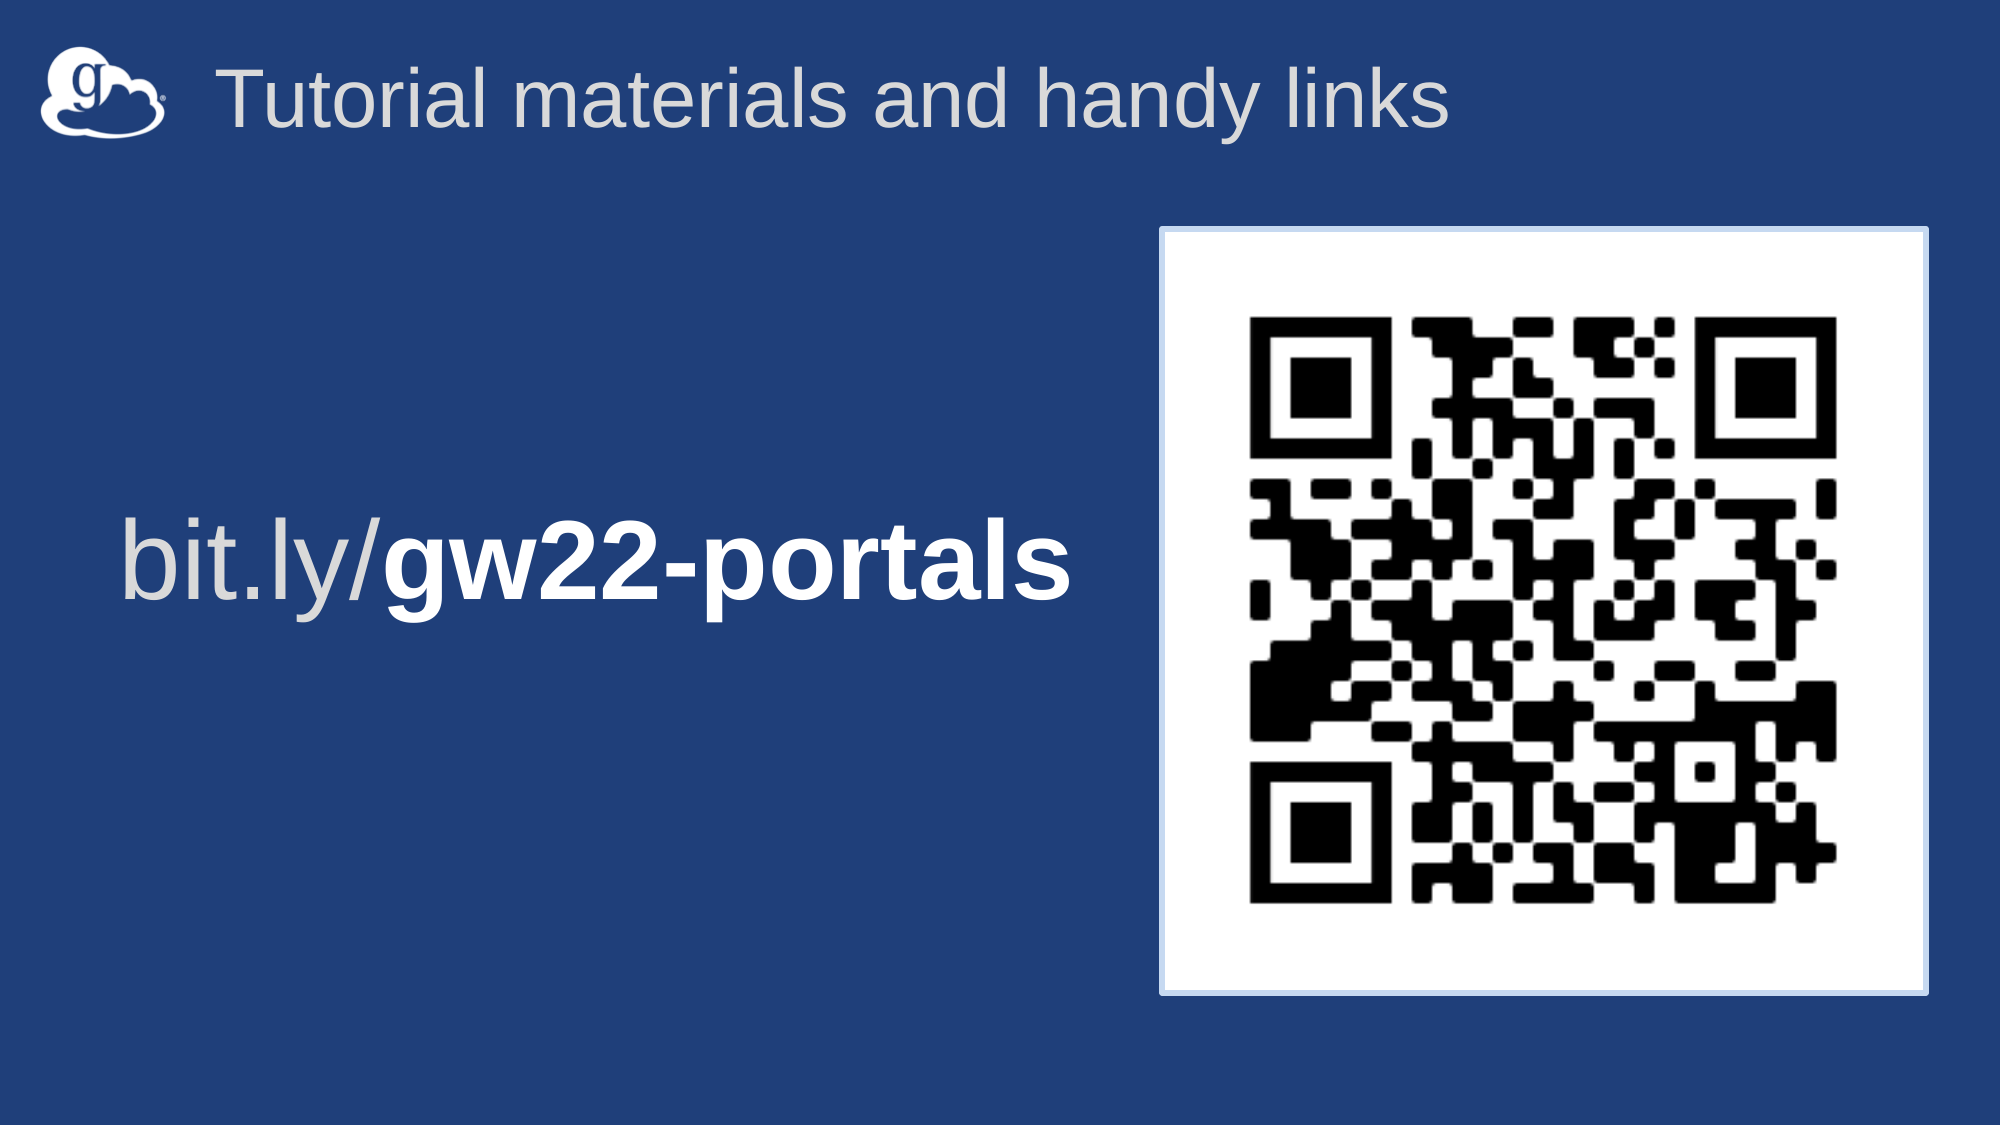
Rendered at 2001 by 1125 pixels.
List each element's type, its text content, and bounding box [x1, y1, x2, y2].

title Tutorial materials and handy links [199, 0, 2000, 188]
picture [1164, 231, 1924, 990]
picture [36, 44, 169, 143]
text_box bit.ly/gw22-portals [58, 479, 1135, 646]
